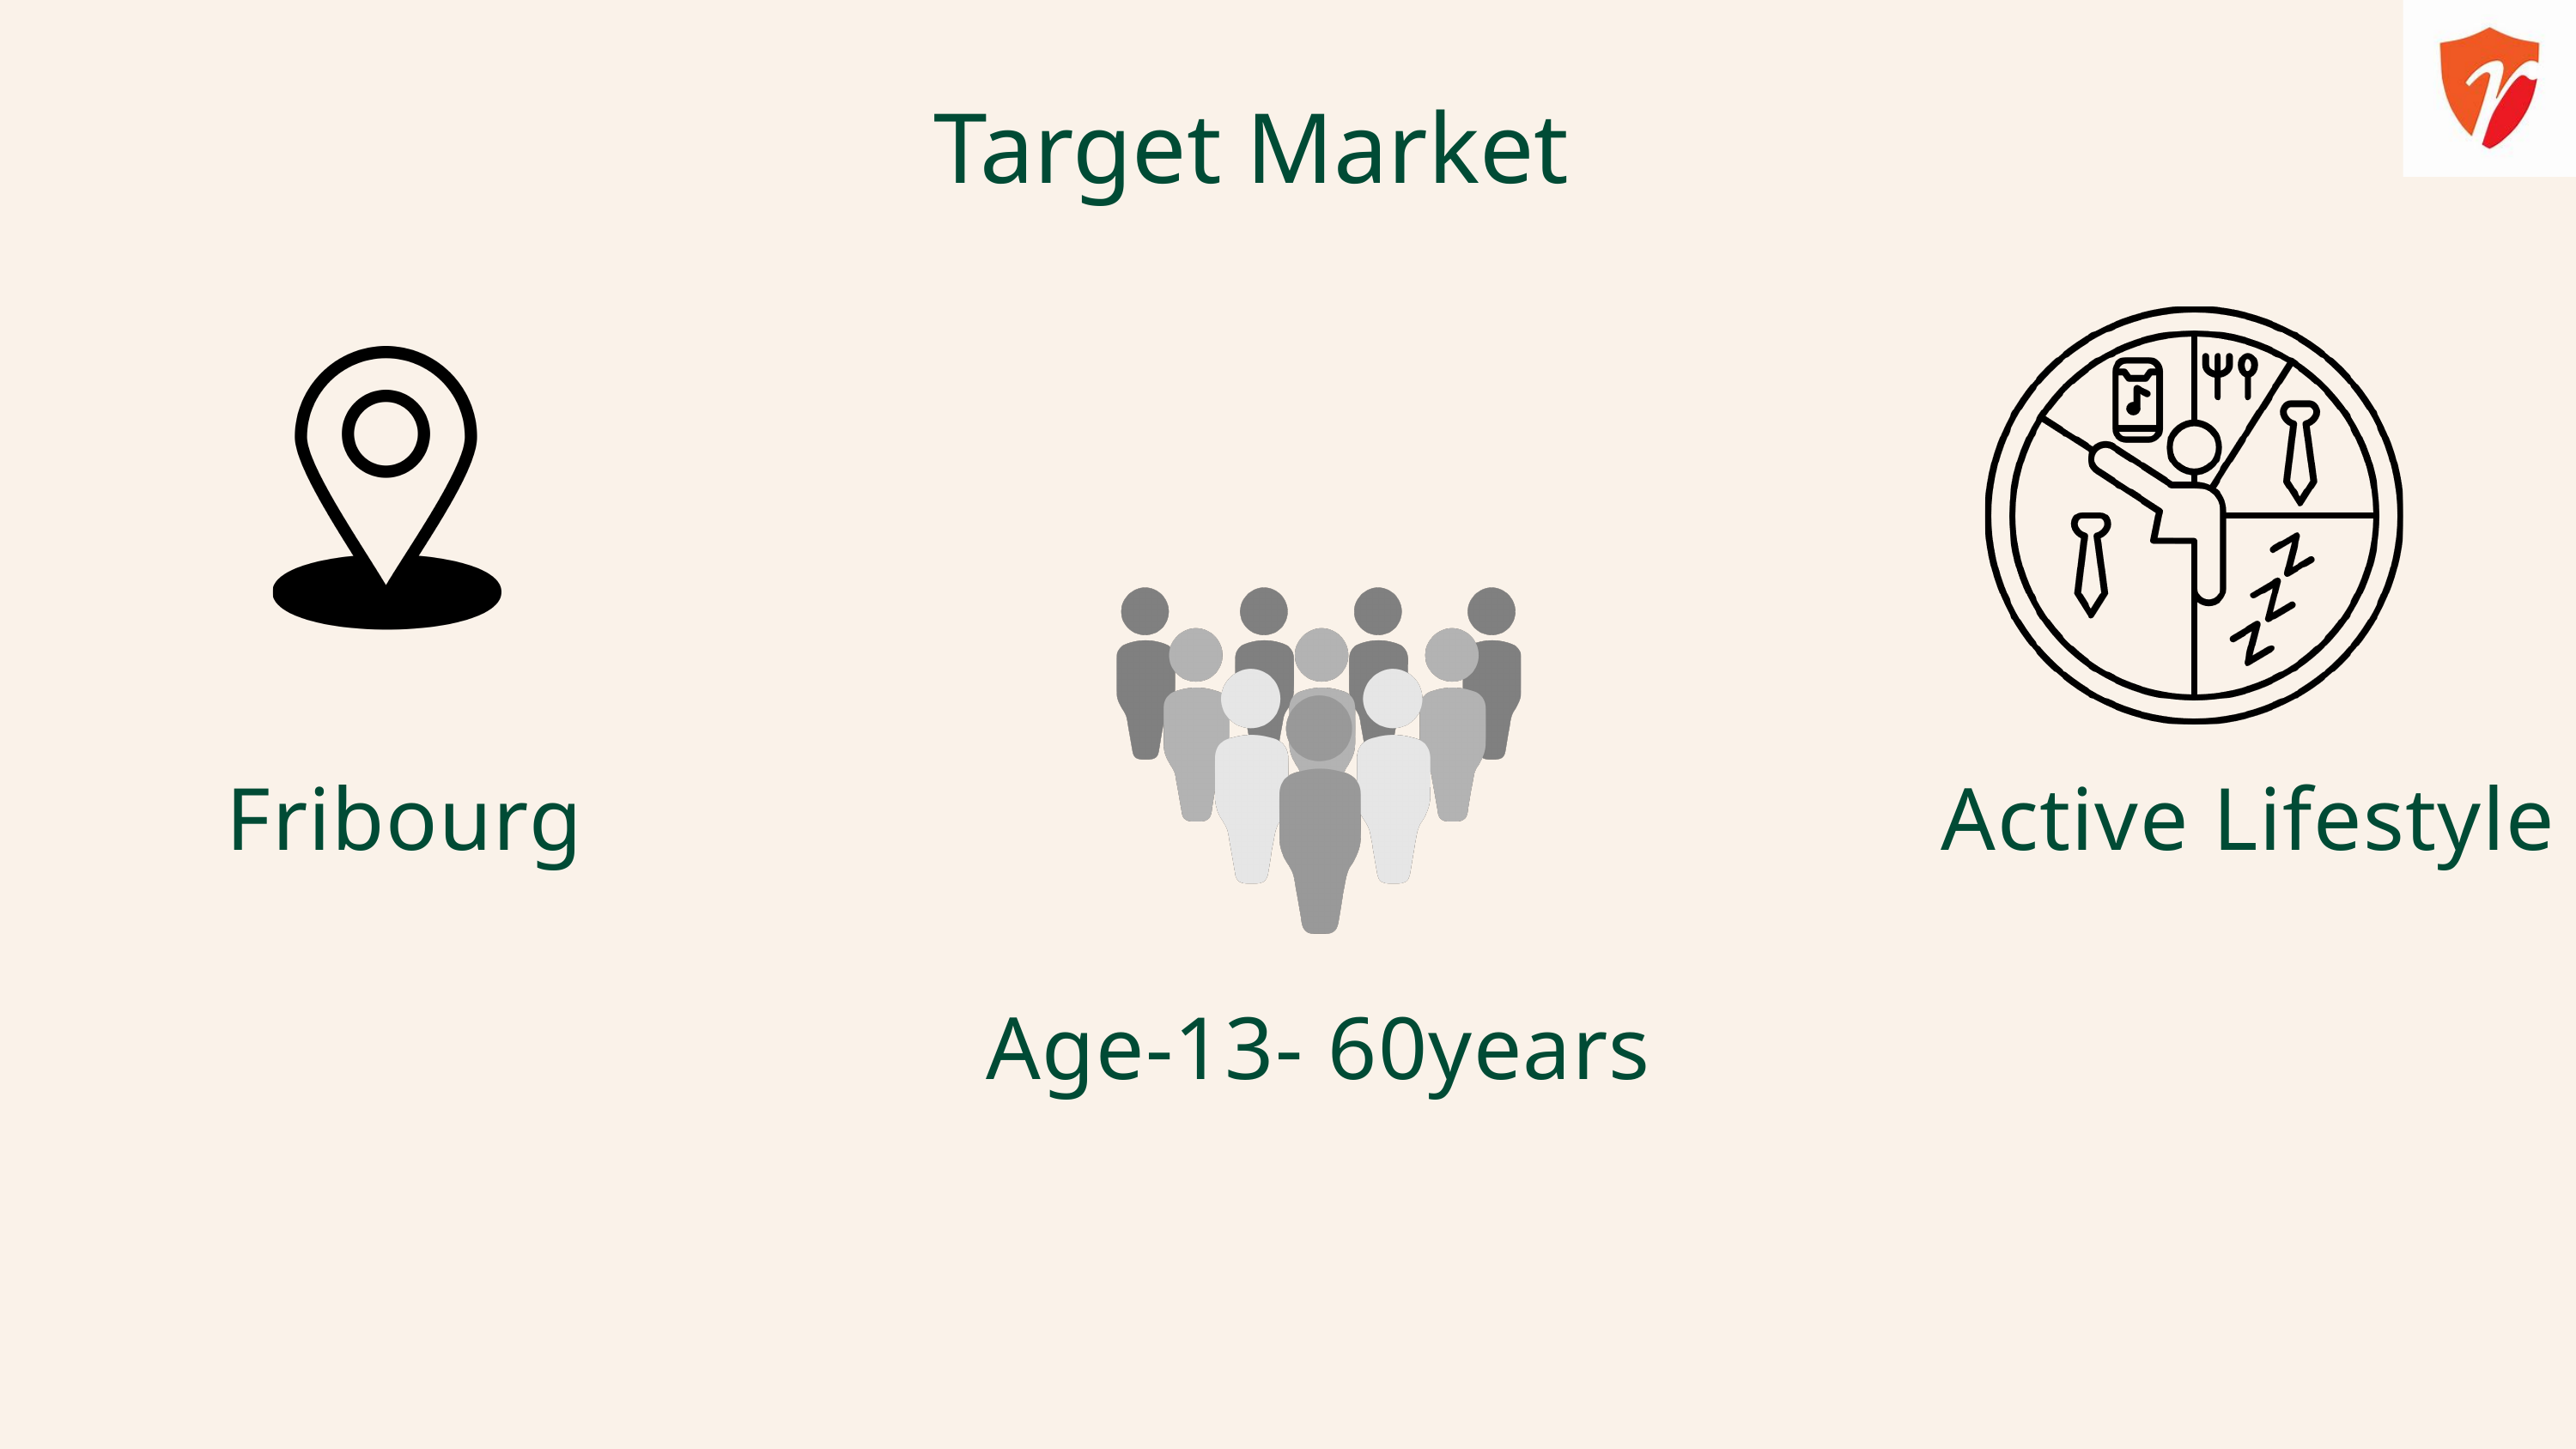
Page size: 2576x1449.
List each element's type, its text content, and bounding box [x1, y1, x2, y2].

text_box Active Lifestyle [1926, 747, 2571, 868]
text_box [1116, 587, 1522, 934]
text_box [1984, 306, 2403, 724]
text_box Target Market [933, 87, 1643, 203]
text_box Age-13- 60years [975, 976, 1662, 1097]
text_box [2403, 0, 2576, 177]
text_box [272, 346, 501, 640]
text_box Fribourg [202, 747, 607, 868]
